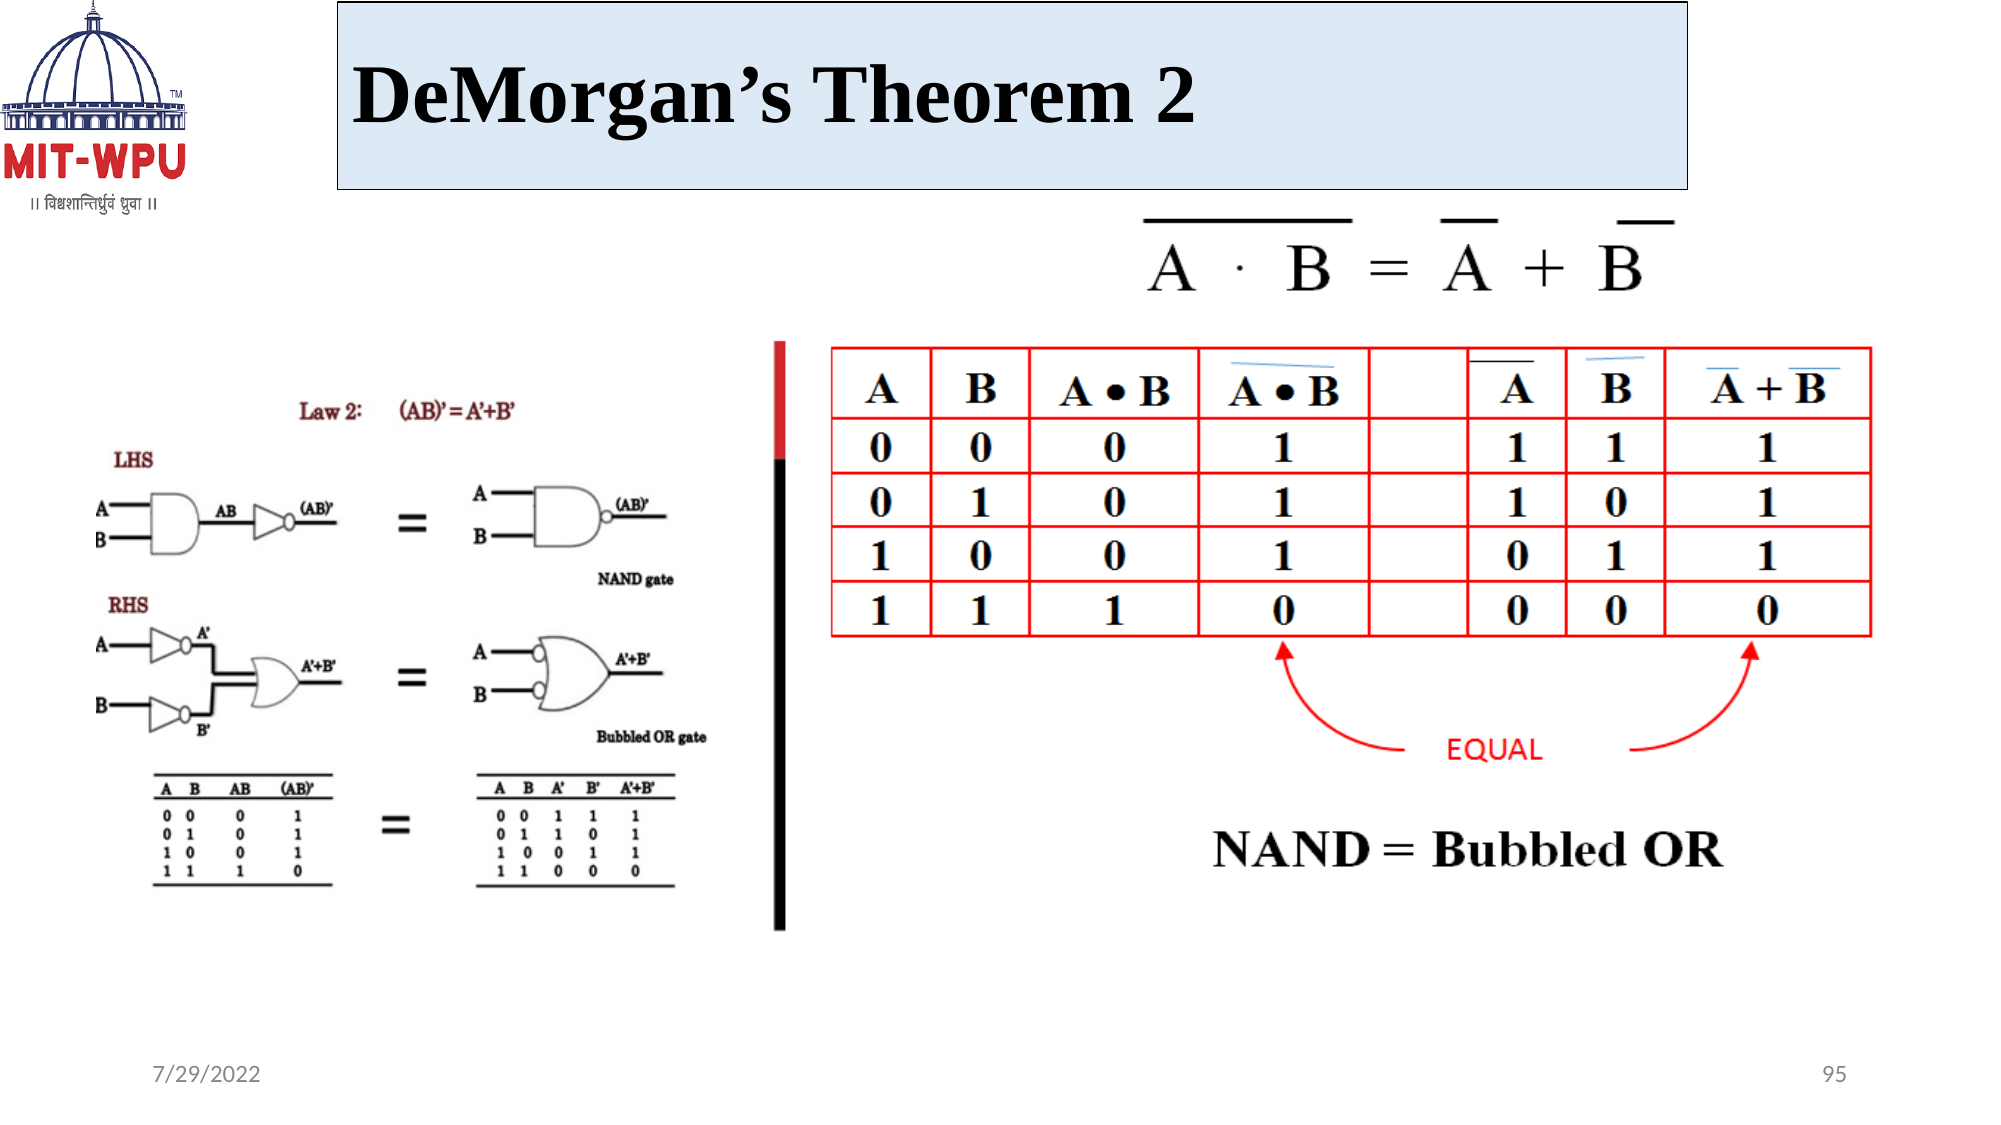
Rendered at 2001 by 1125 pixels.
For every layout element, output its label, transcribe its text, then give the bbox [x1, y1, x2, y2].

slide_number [137, 1042, 588, 1103]
title DeMorgan’s Theorem 2 [337, 1, 1688, 190]
picture [0, 0, 1890, 1003]
slide_number ‹#› [1412, 1042, 1863, 1103]
